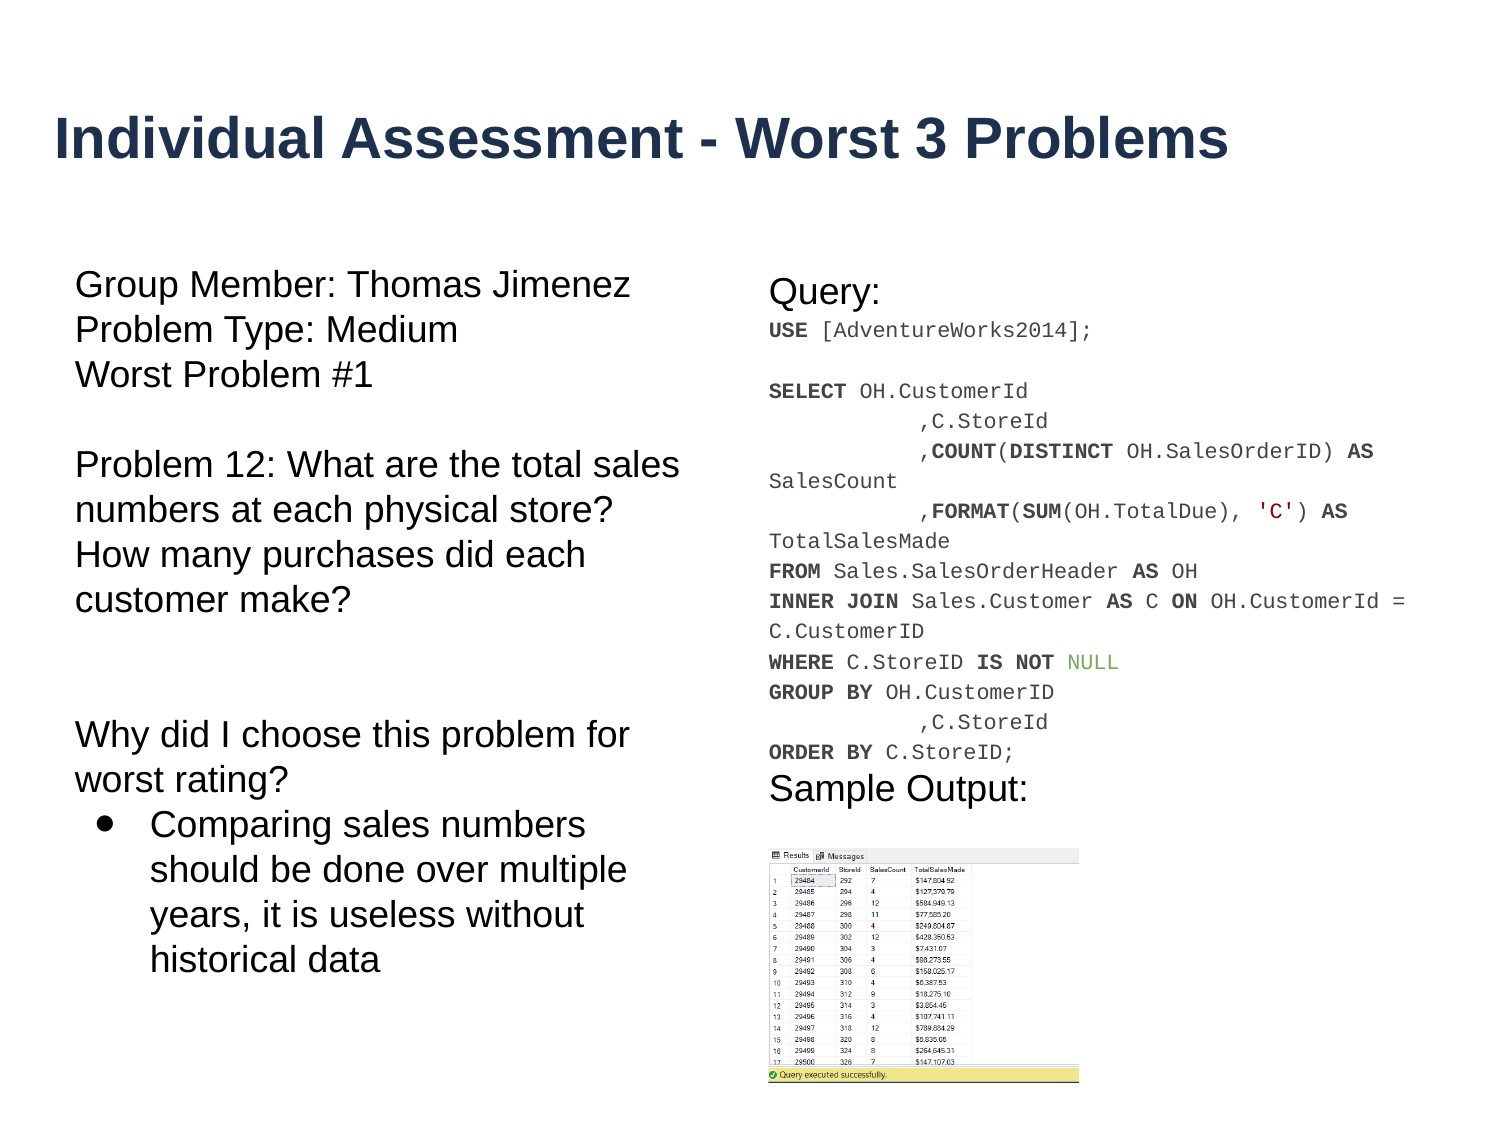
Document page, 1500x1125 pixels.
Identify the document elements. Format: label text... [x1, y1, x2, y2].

text_box Group Member: Thomas Jimenez Problem Type: Medium Worst Problem #1 Problem 12: What are the total sales numbers at each physical store? How many purchases did each customer make? Why did I choose this problem for worst rating? Comparing sales numbers should be done over multiple years, it is useless without historical data [59, 252, 712, 1058]
picture [768, 848, 1080, 1083]
text_box Query: USE [AdventureWorks2014]; SELECT OH.CustomerId ,C.StoreId ,COUNT(DISTINCT OH.SalesOrderID) AS SalesCount ,FORMAT(SUM(OH.TotalDue), 'C') AS TotalSalesMade FROM Sales.SalesOrderHeader AS OH INNER JOIN Sales.Customer AS C ON OH.CustomerId = C.CustomerID WHERE C.StoreID IS NOT NULL GROUP BY OH.CustomerID ,C.StoreId ORDER BY C.StoreID; Sample Output: [753, 252, 1421, 1058]
title Individual Assessment - Worst 3 Problems [39, 18, 1463, 253]
